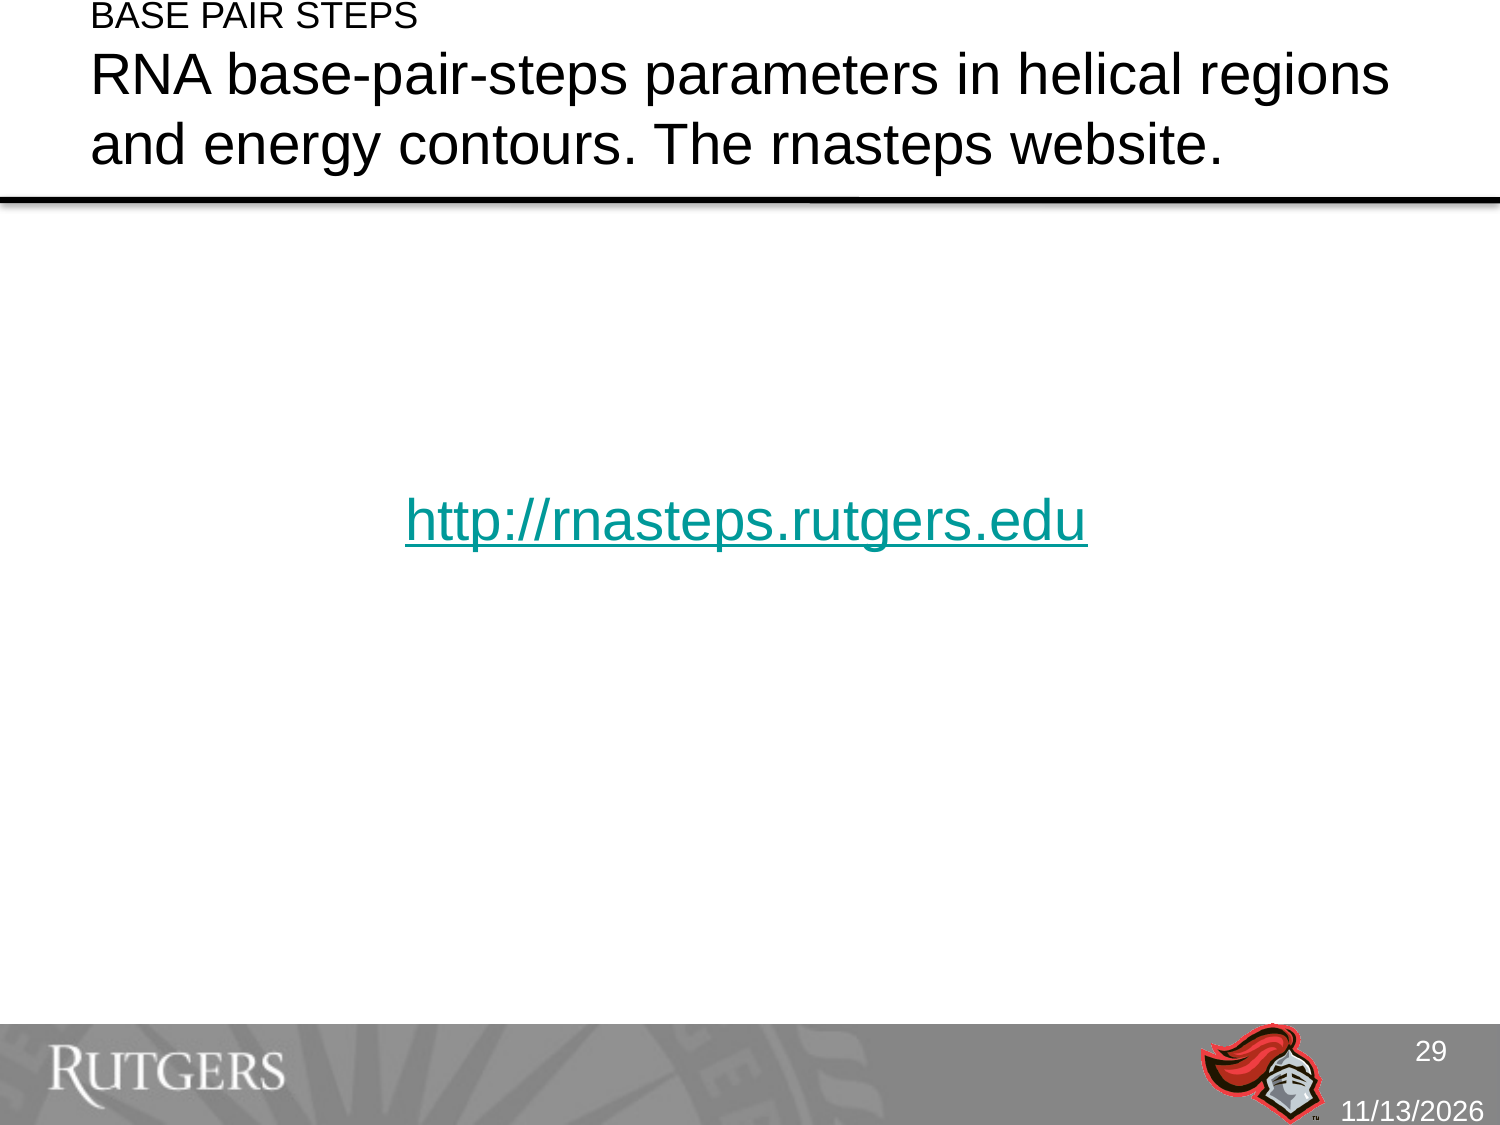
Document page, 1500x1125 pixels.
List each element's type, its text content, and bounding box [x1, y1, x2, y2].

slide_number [1149, 1084, 1500, 1125]
text_box http://rnasteps.rutgers.edu [390, 474, 1103, 560]
picture [0, 1023, 1500, 1125]
title BASE PAIR STEPS RNA base-pair-steps parameters in helical regions and energy contours. The rnasteps website. [74, 0, 1426, 176]
slide_number 29 [1362, 1024, 1463, 1063]
